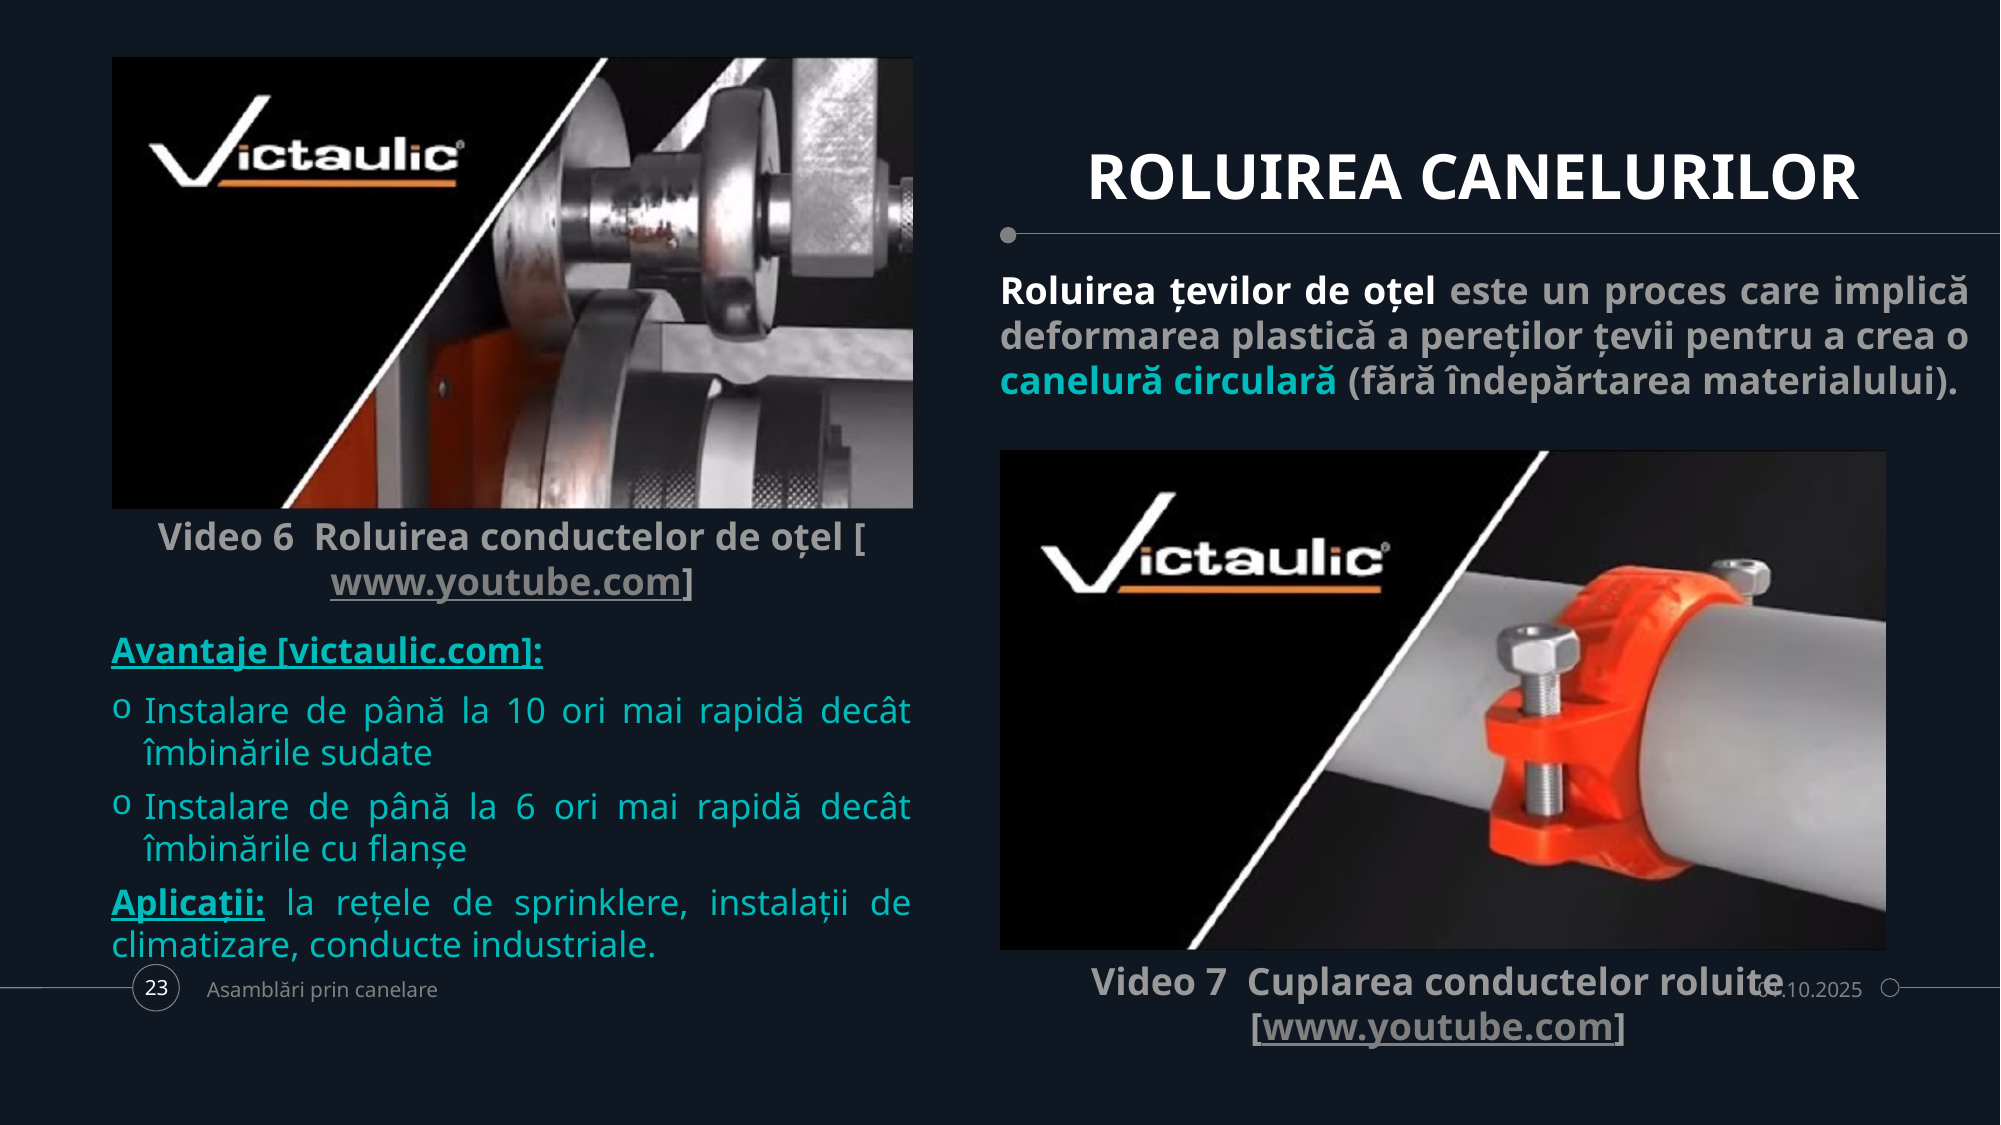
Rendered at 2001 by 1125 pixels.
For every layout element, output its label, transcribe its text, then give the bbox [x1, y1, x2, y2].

list Avantaje [victaulic.com]: Instalare de până la 10 ori mai rapidă decât îmbinările sudate Instalare de până la 6 ori mai rapidă decât îmbinările cu flanșe Aplicații: la rețele de sprinklere, instalații de climatizare, conducte industriale. [111, 628, 913, 968]
title ROLUIREA CANELURILOR [1086, 68, 1914, 214]
text_box Video 6 Roluirea conductelor de oțel [www.youtube.com] [142, 510, 883, 617]
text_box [111, 56, 914, 510]
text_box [999, 449, 1886, 951]
slide_number 23 [127, 964, 186, 1014]
text_box Video 7 Cuplarea conductelor roluite [www.youtube.com] [1068, 951, 1808, 1061]
footer Asamblări prin canelare [191, 964, 671, 1014]
list Roluirea țevilor de oțel este un proces care implică deformarea plastică a pereților țevii pentru a crea o canelură circulară (fără îndepărtarea materialului). [999, 266, 1971, 450]
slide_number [1808, 964, 1863, 1014]
